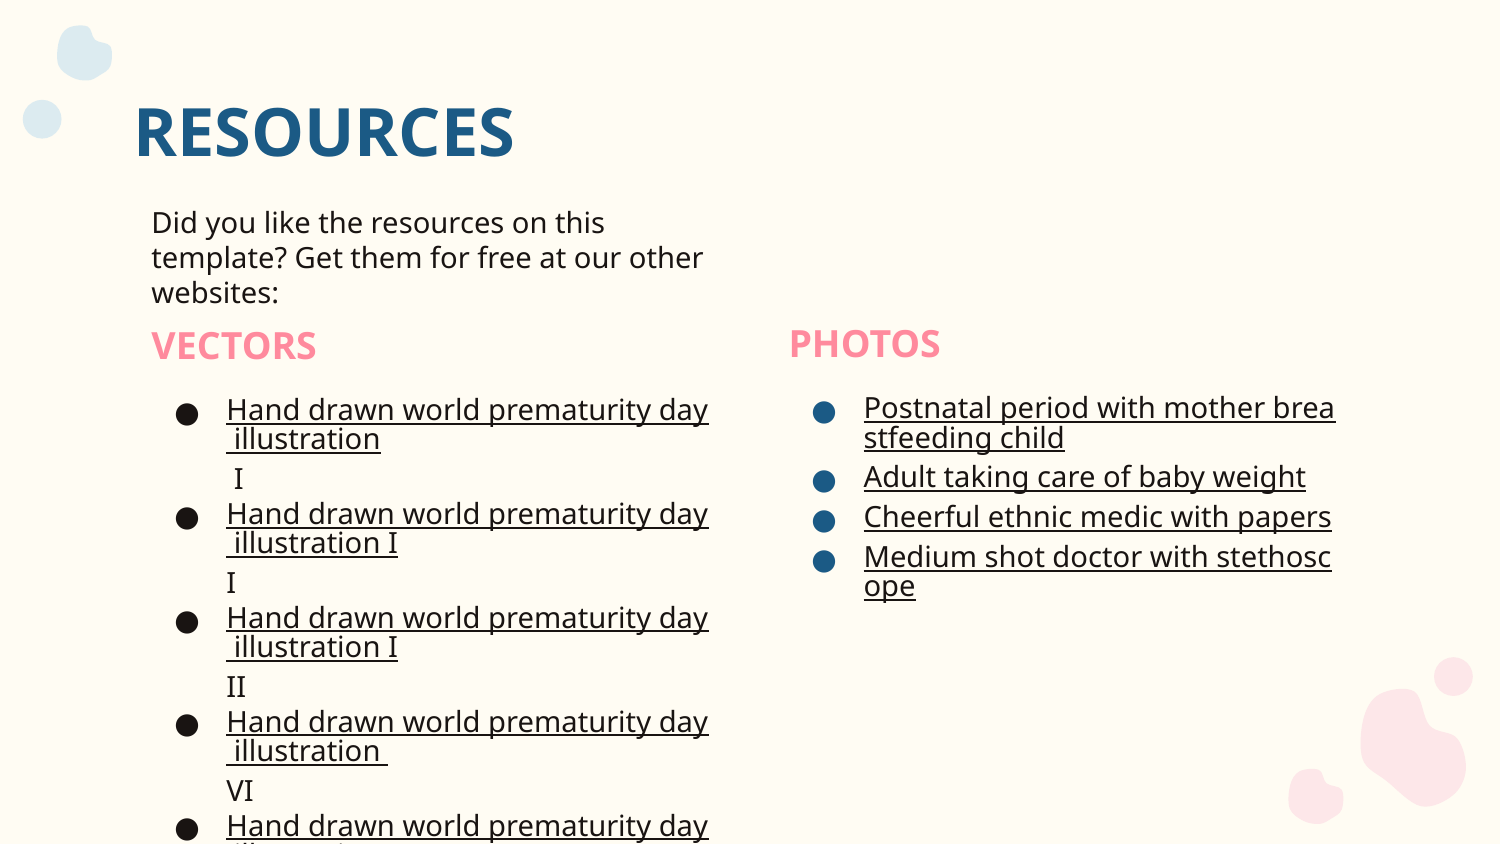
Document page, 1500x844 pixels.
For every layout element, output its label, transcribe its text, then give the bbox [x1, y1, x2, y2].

title RESOURCES [118, 74, 1382, 169]
list PHOTOS Postnatal period with mother breastfeeding child Adult taking care of baby weight Cheerful ethnic medic with papers Medium shot doctor with stethoscope [773, 313, 1364, 756]
list Did you like the resources on this template? Get them for free at our other websites: VECTORS Hand drawn world prematurity day illustration I Hand drawn world prematurity day illustration II Hand drawn world prematurity day illustration III Hand drawn world prematurity day illustration VI Hand drawn world prematurity day illustration V [136, 189, 727, 756]
